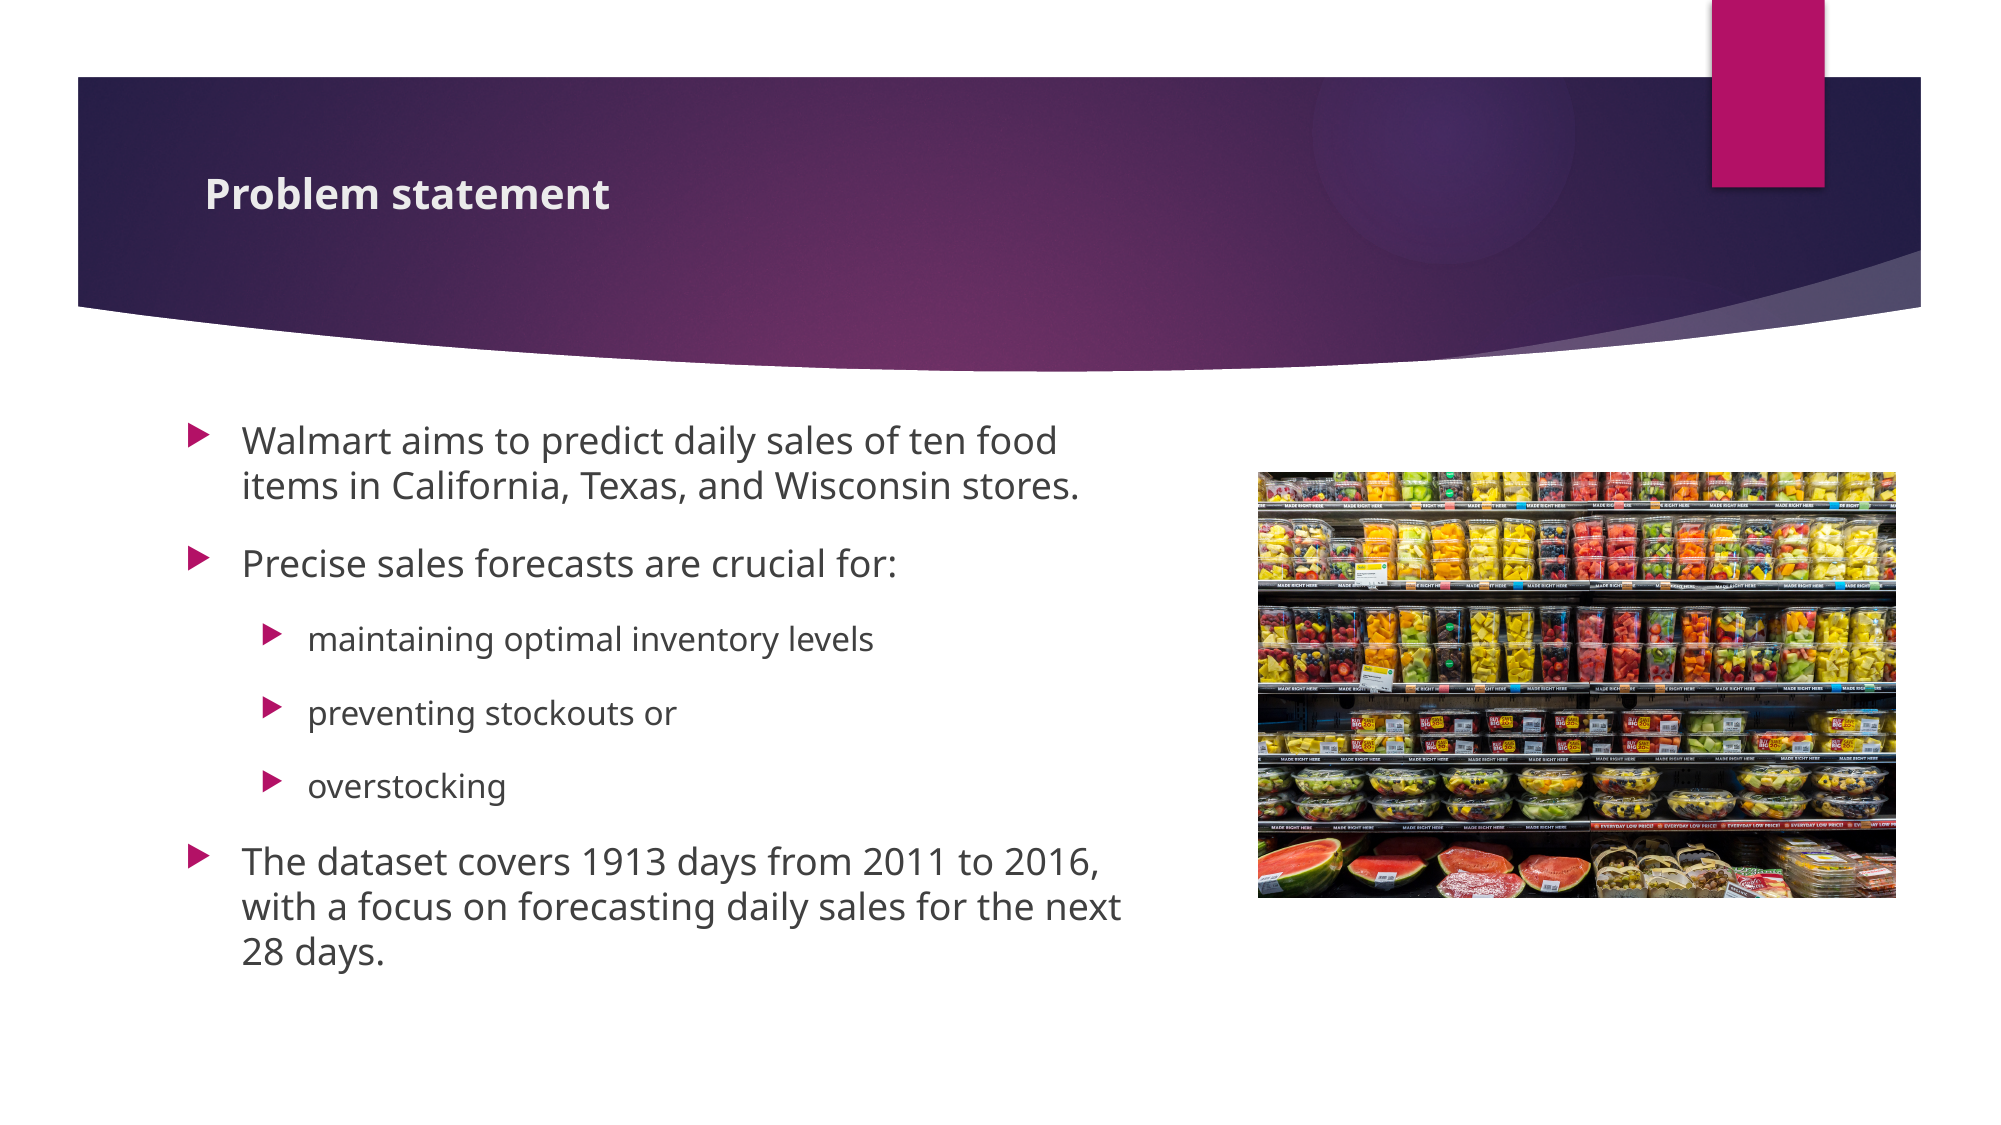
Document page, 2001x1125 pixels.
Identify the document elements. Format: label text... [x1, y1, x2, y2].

title Problem statement [189, 159, 1627, 276]
list Walmart aims to predict daily sales of ten food items in California, Texas, and Wisconsin stores. Precise sales forecasts are crucial for: maintaining optimal inventory levels preventing stockouts or overstocking The dataset covers 1913 days from 2011 to 2016, with a focus on forecasting daily sales for the next 28 days. [170, 409, 1180, 1100]
picture [1258, 472, 1897, 898]
